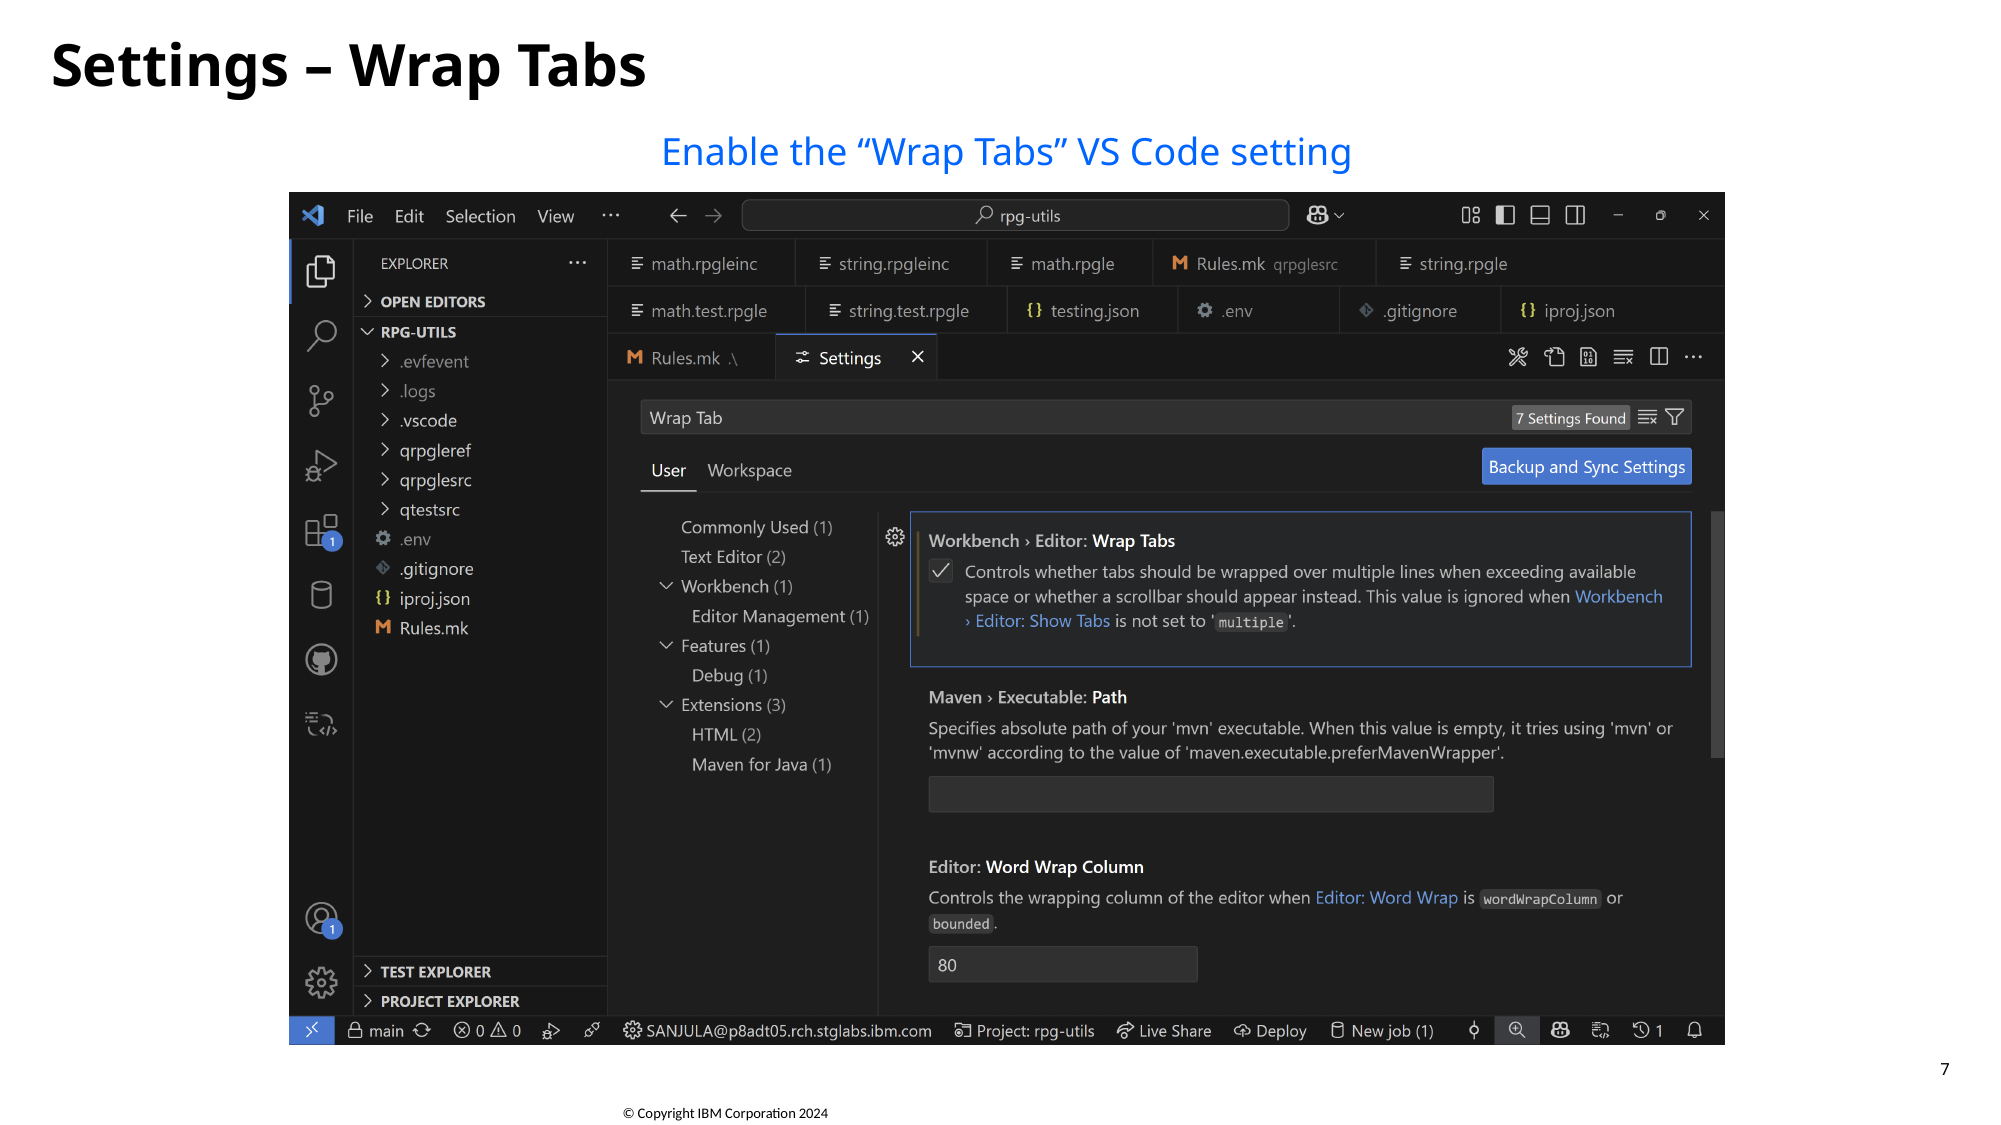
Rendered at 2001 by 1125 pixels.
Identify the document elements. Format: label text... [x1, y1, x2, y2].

picture [288, 192, 1726, 1046]
title Settings – Wrap Tabs [51, 36, 1721, 101]
slide_number 7 [1500, 1055, 1950, 1086]
text_box Enable the “Wrap Tabs” VS Code setting [289, 120, 1725, 181]
